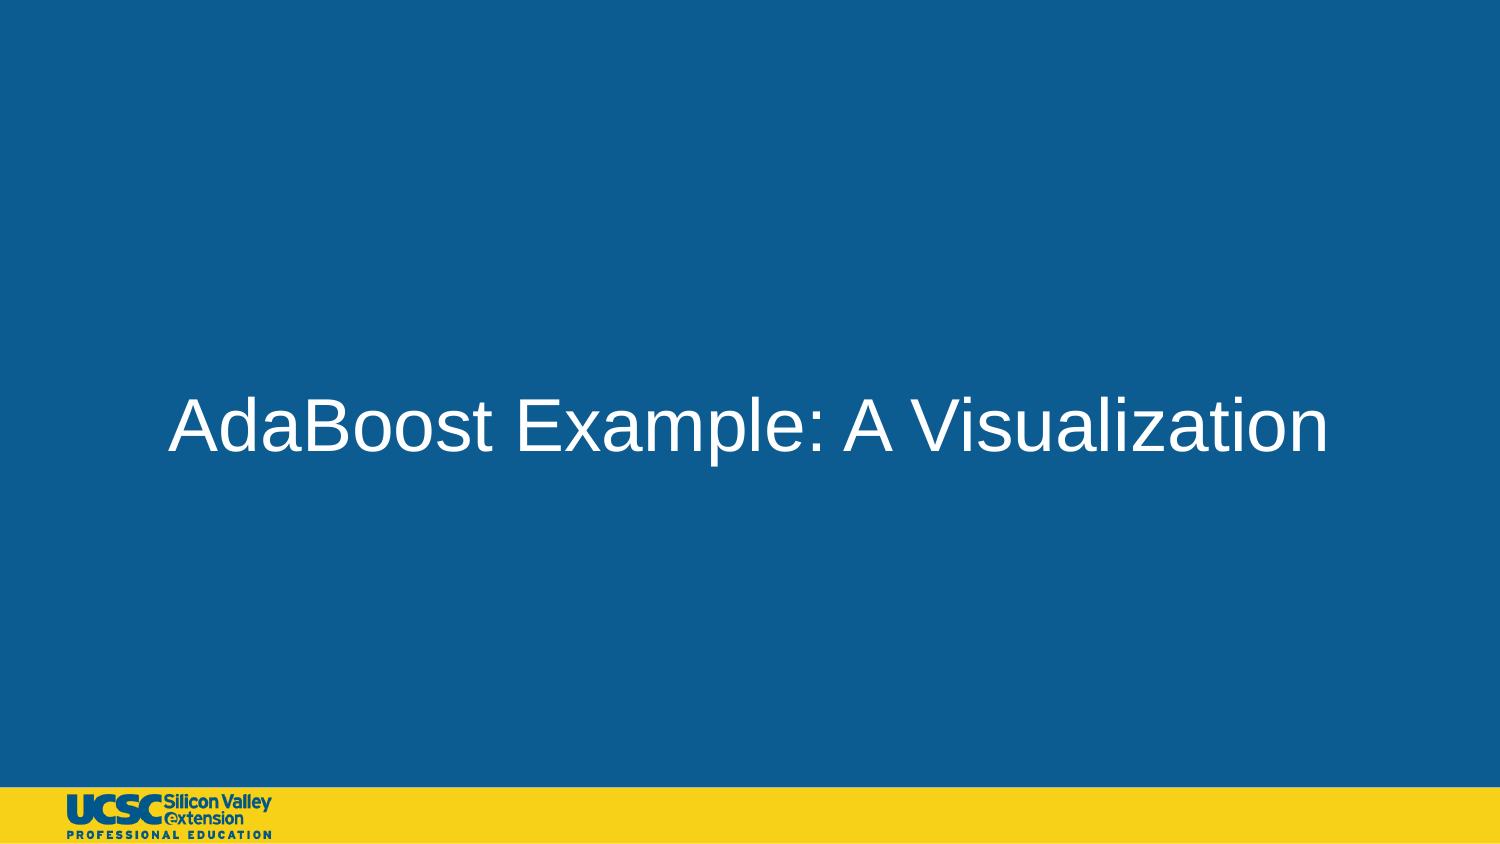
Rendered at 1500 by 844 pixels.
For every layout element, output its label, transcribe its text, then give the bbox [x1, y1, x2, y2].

title AdaBoost Example: A Visualization [51, 352, 1449, 491]
picture [60, 788, 277, 844]
